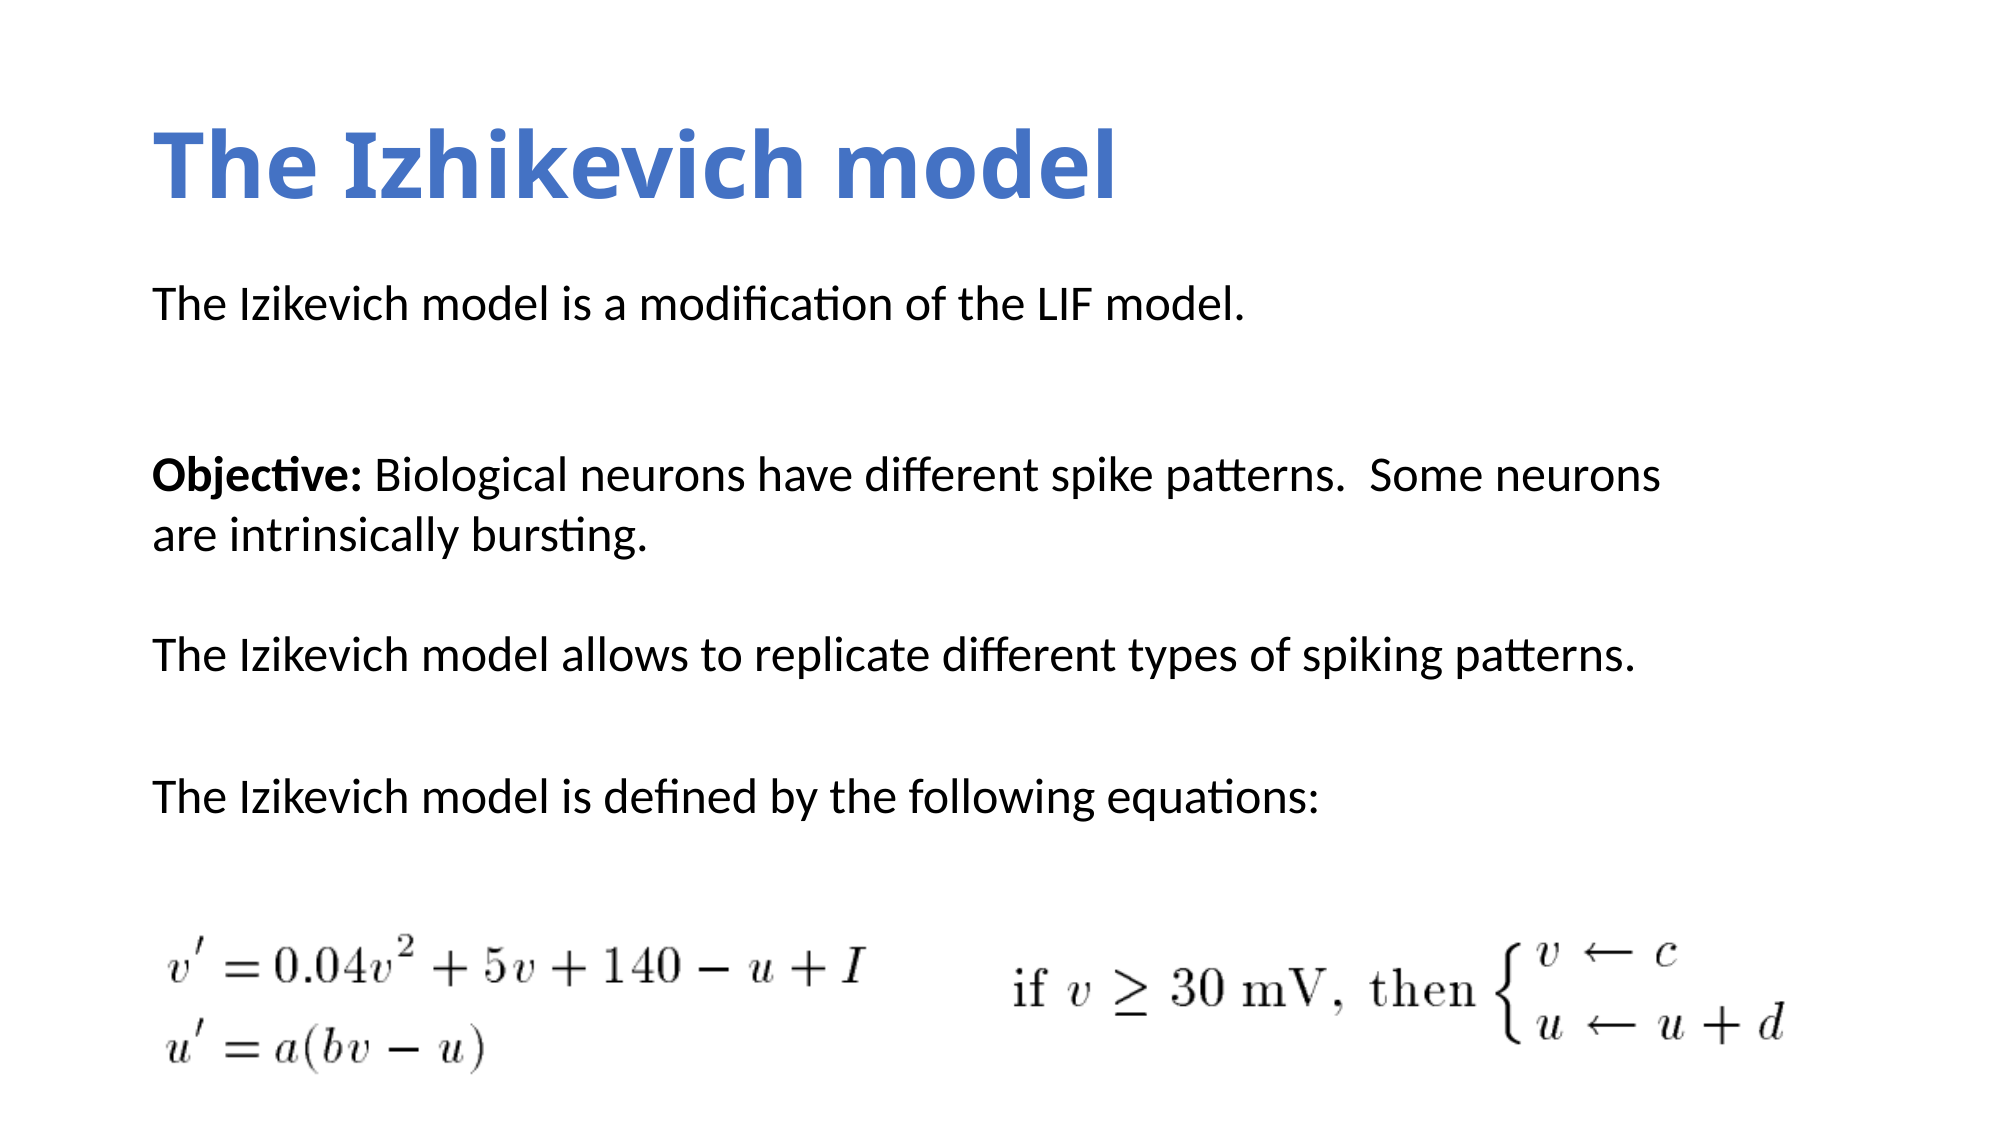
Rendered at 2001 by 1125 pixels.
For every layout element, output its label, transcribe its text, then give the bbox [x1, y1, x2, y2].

text_box Objective: Biological neurons have different spike patterns. Some neurons are intrinsically bursting. The Izikevich model allows to replicate different types of spiking patterns. [137, 433, 1699, 689]
text_box The Izikevich model is defined by the following equations: [137, 756, 1404, 832]
title The Izhikevich model [137, 59, 1863, 278]
text_box The Izikevich model is a modification of the LIF model. [137, 262, 1302, 338]
picture [122, 912, 1791, 1093]
